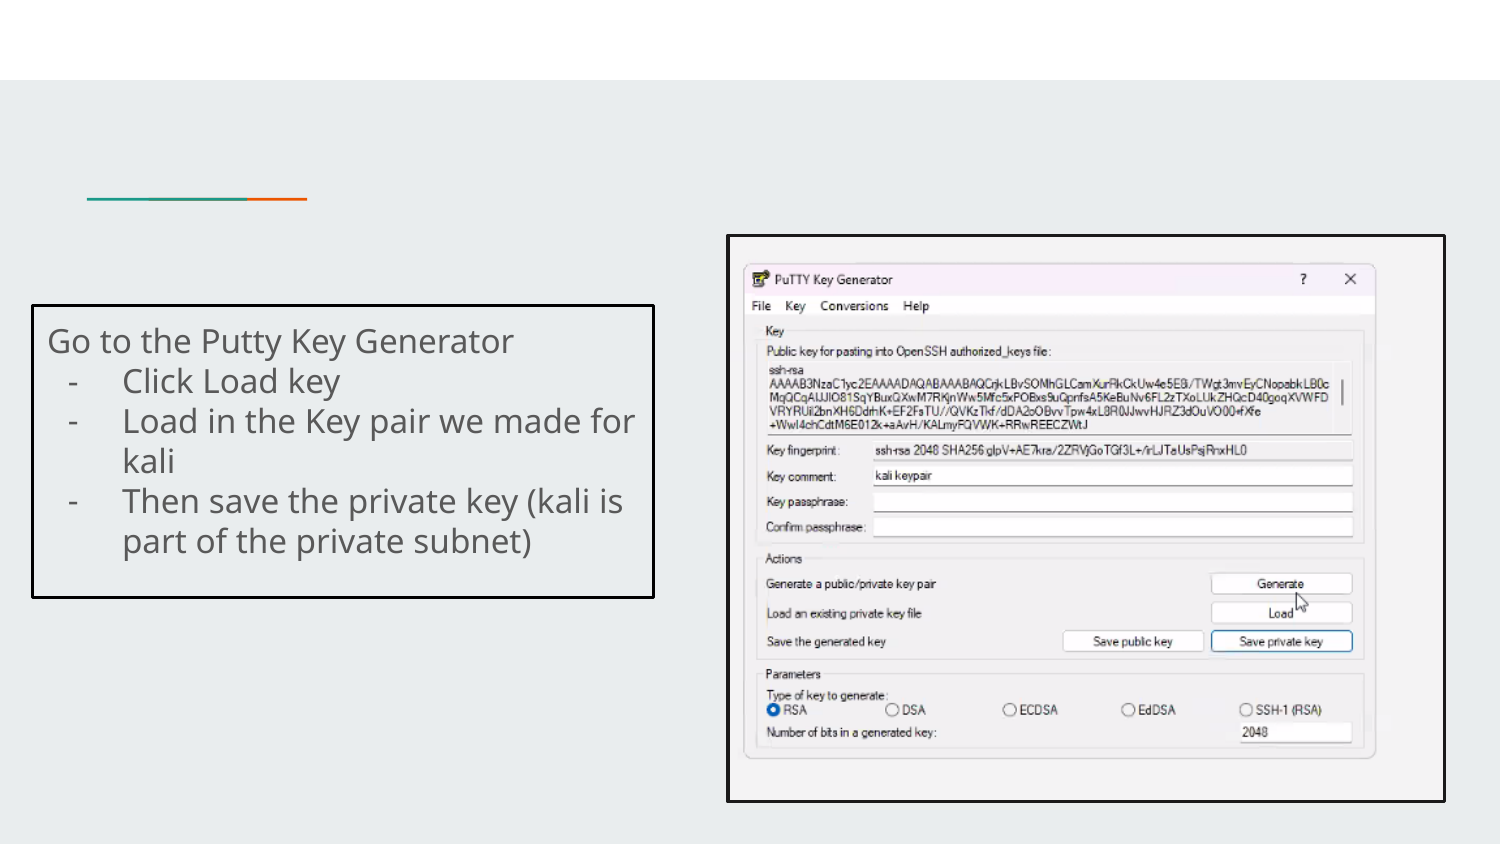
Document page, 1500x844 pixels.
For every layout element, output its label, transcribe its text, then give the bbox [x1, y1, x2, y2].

picture [729, 236, 1444, 801]
subtitle Go to the Putty Key Generator Click Load key Load in the Key pair we made for kali Then save the private key (kali is part of the private subnet) [32, 305, 654, 598]
